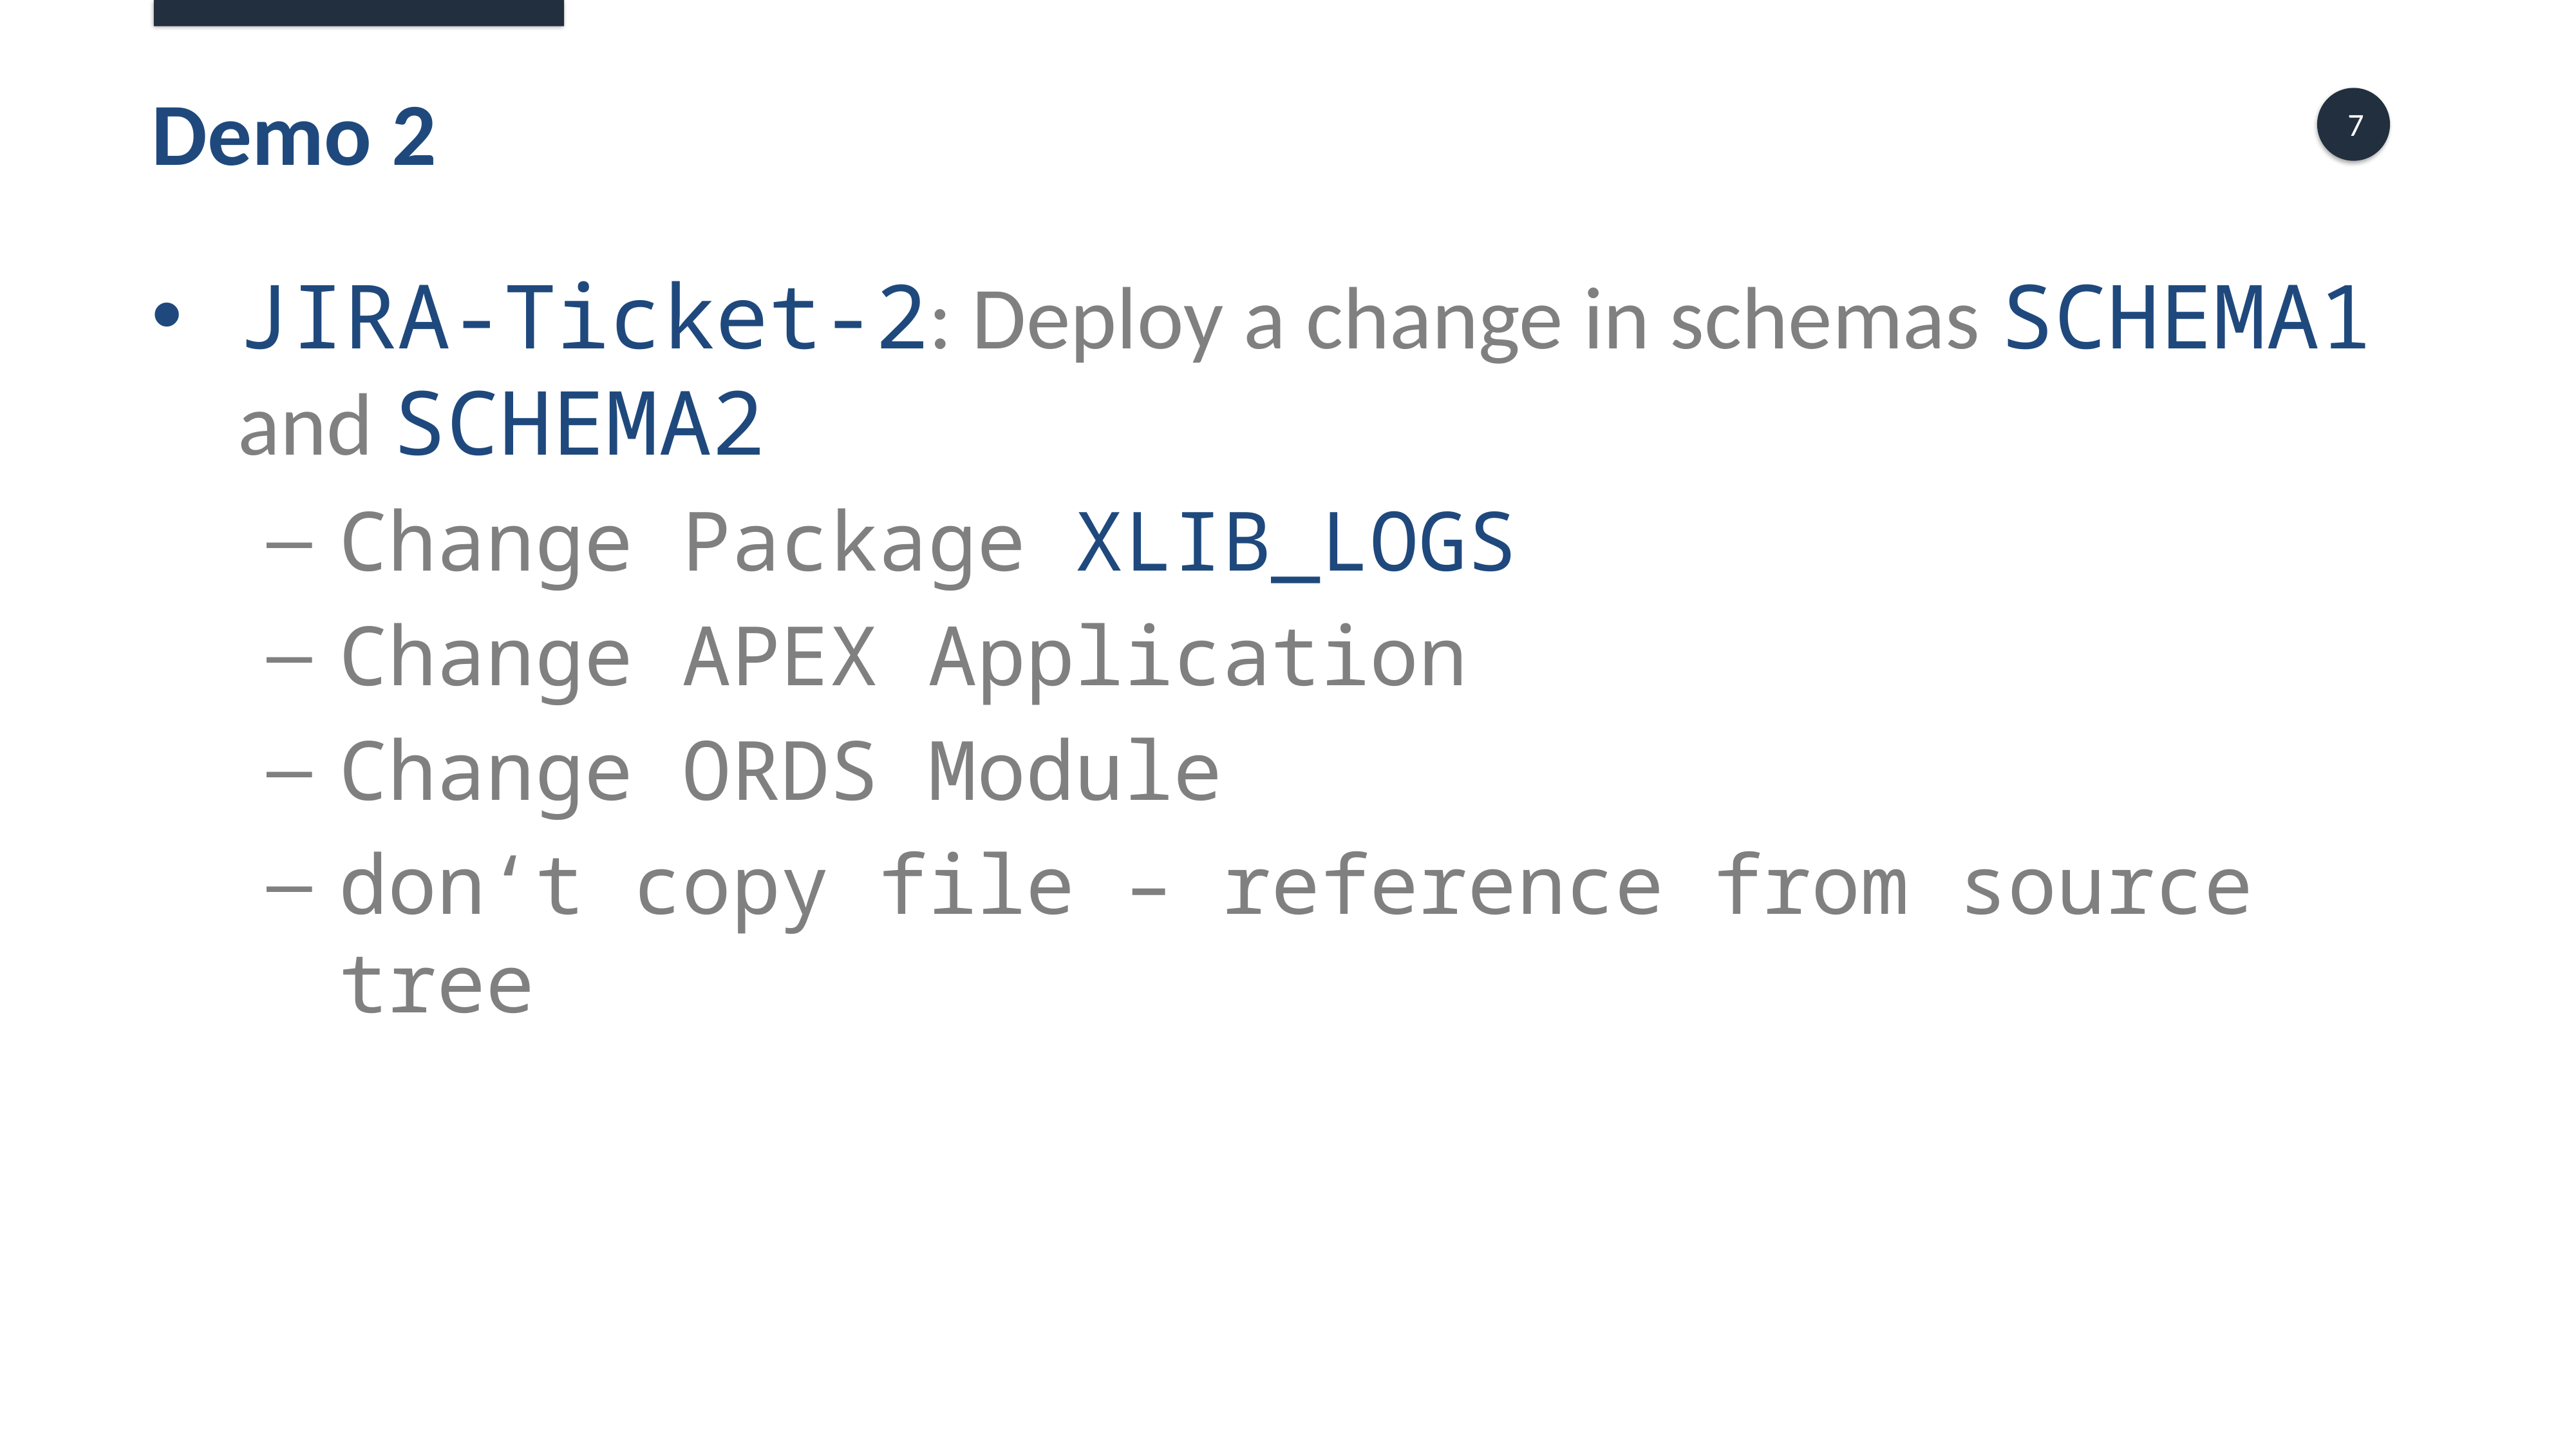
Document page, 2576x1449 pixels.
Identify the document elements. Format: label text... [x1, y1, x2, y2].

list JIRA-Ticket-2: Deploy a change in schemas SCHEMA1 and SCHEMA2 Change Package XLIB_LOGS Change APEX Application Change ORDS Module don‘t copy file – reference from source tree [129, 249, 2447, 1294]
title Demo 2 [129, 58, 2447, 202]
